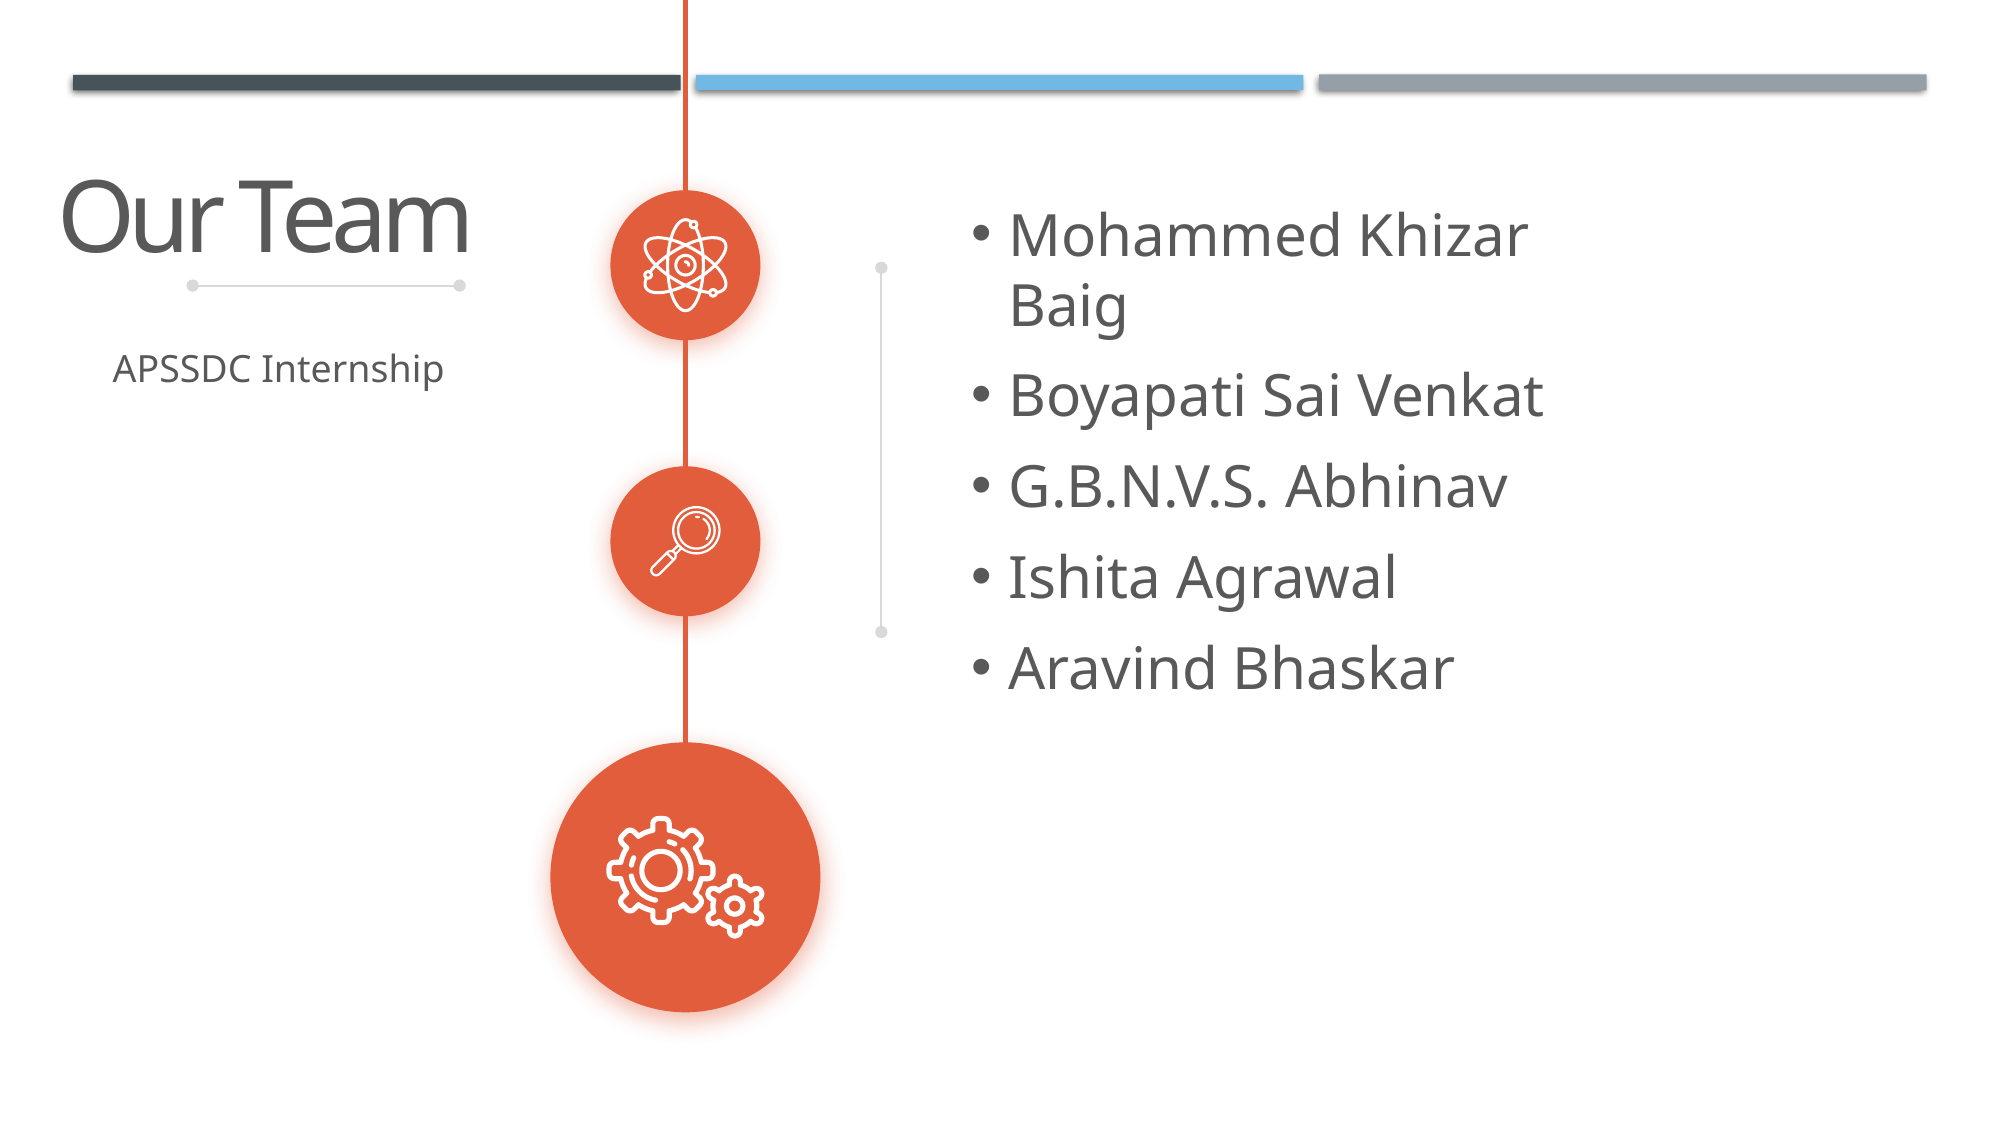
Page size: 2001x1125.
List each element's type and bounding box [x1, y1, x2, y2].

text_box [692, 464, 763, 618]
text_box [605, 815, 765, 940]
text_box [642, 217, 728, 313]
text_box [649, 505, 722, 577]
text_box [35, 144, 461, 450]
text_box [548, 740, 823, 1015]
text_box [608, 464, 679, 618]
text_box [880, 267, 1622, 633]
text_box [608, 188, 679, 342]
text_box [692, 188, 763, 342]
